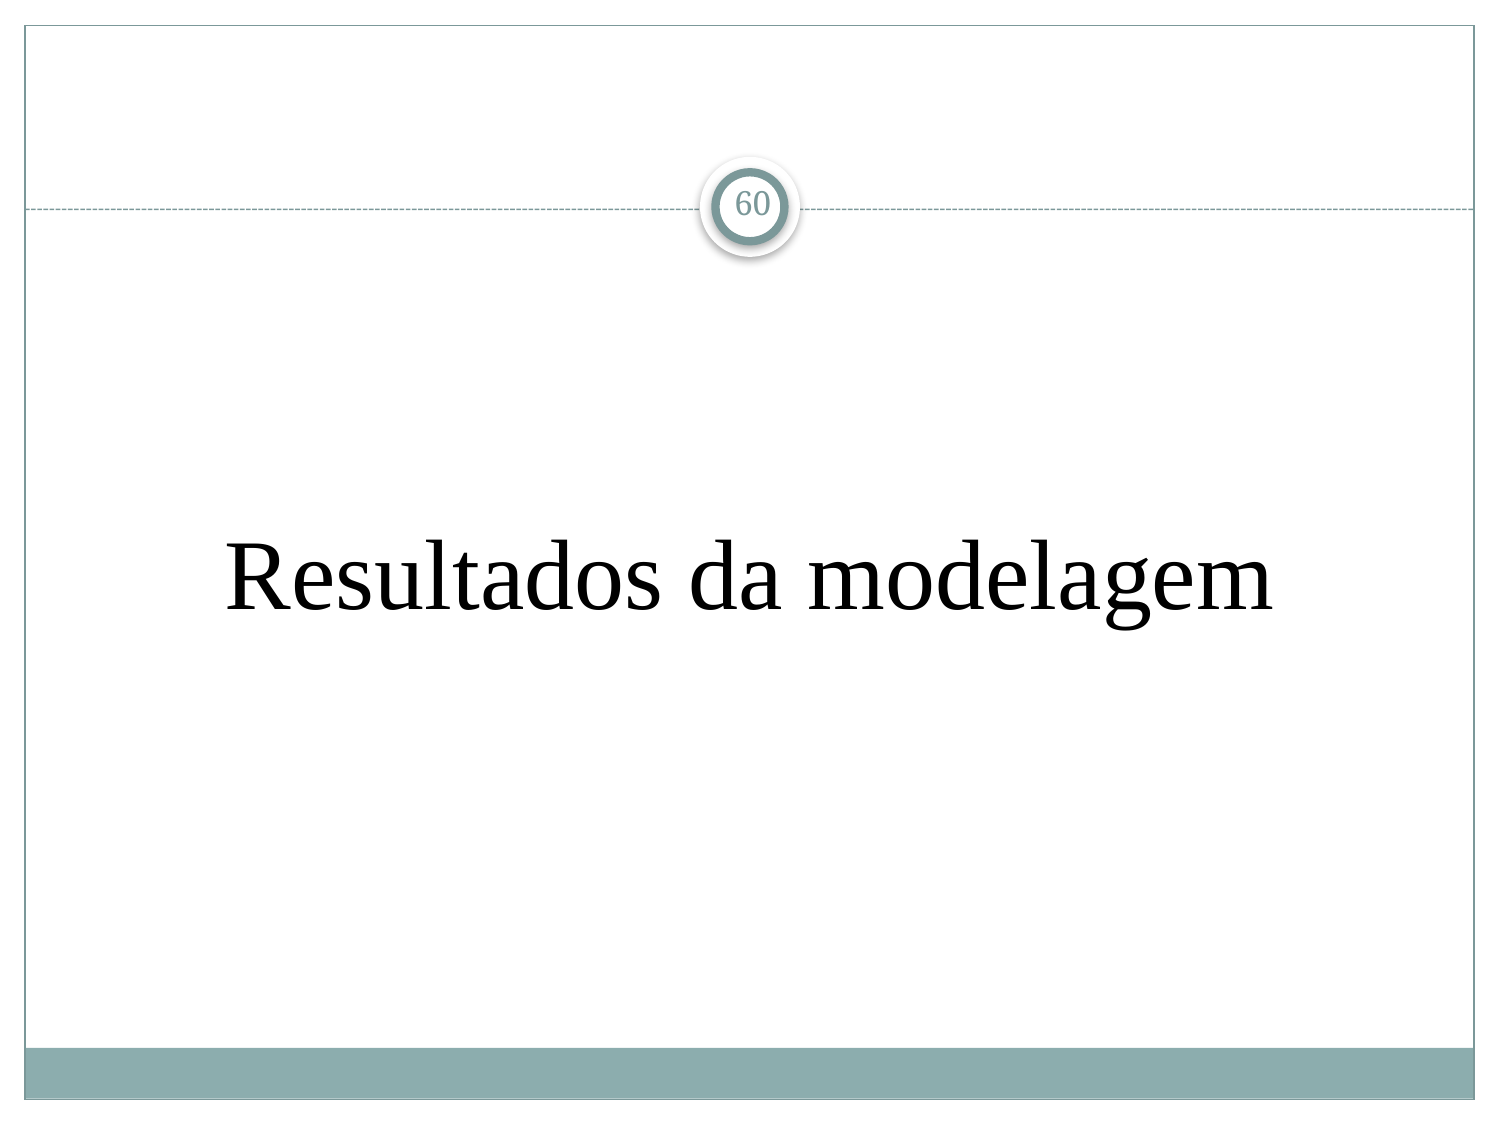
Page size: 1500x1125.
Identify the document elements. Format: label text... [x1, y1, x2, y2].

slide_number 60 [715, 168, 791, 241]
title Resultados da modelagem [75, 450, 1425, 638]
